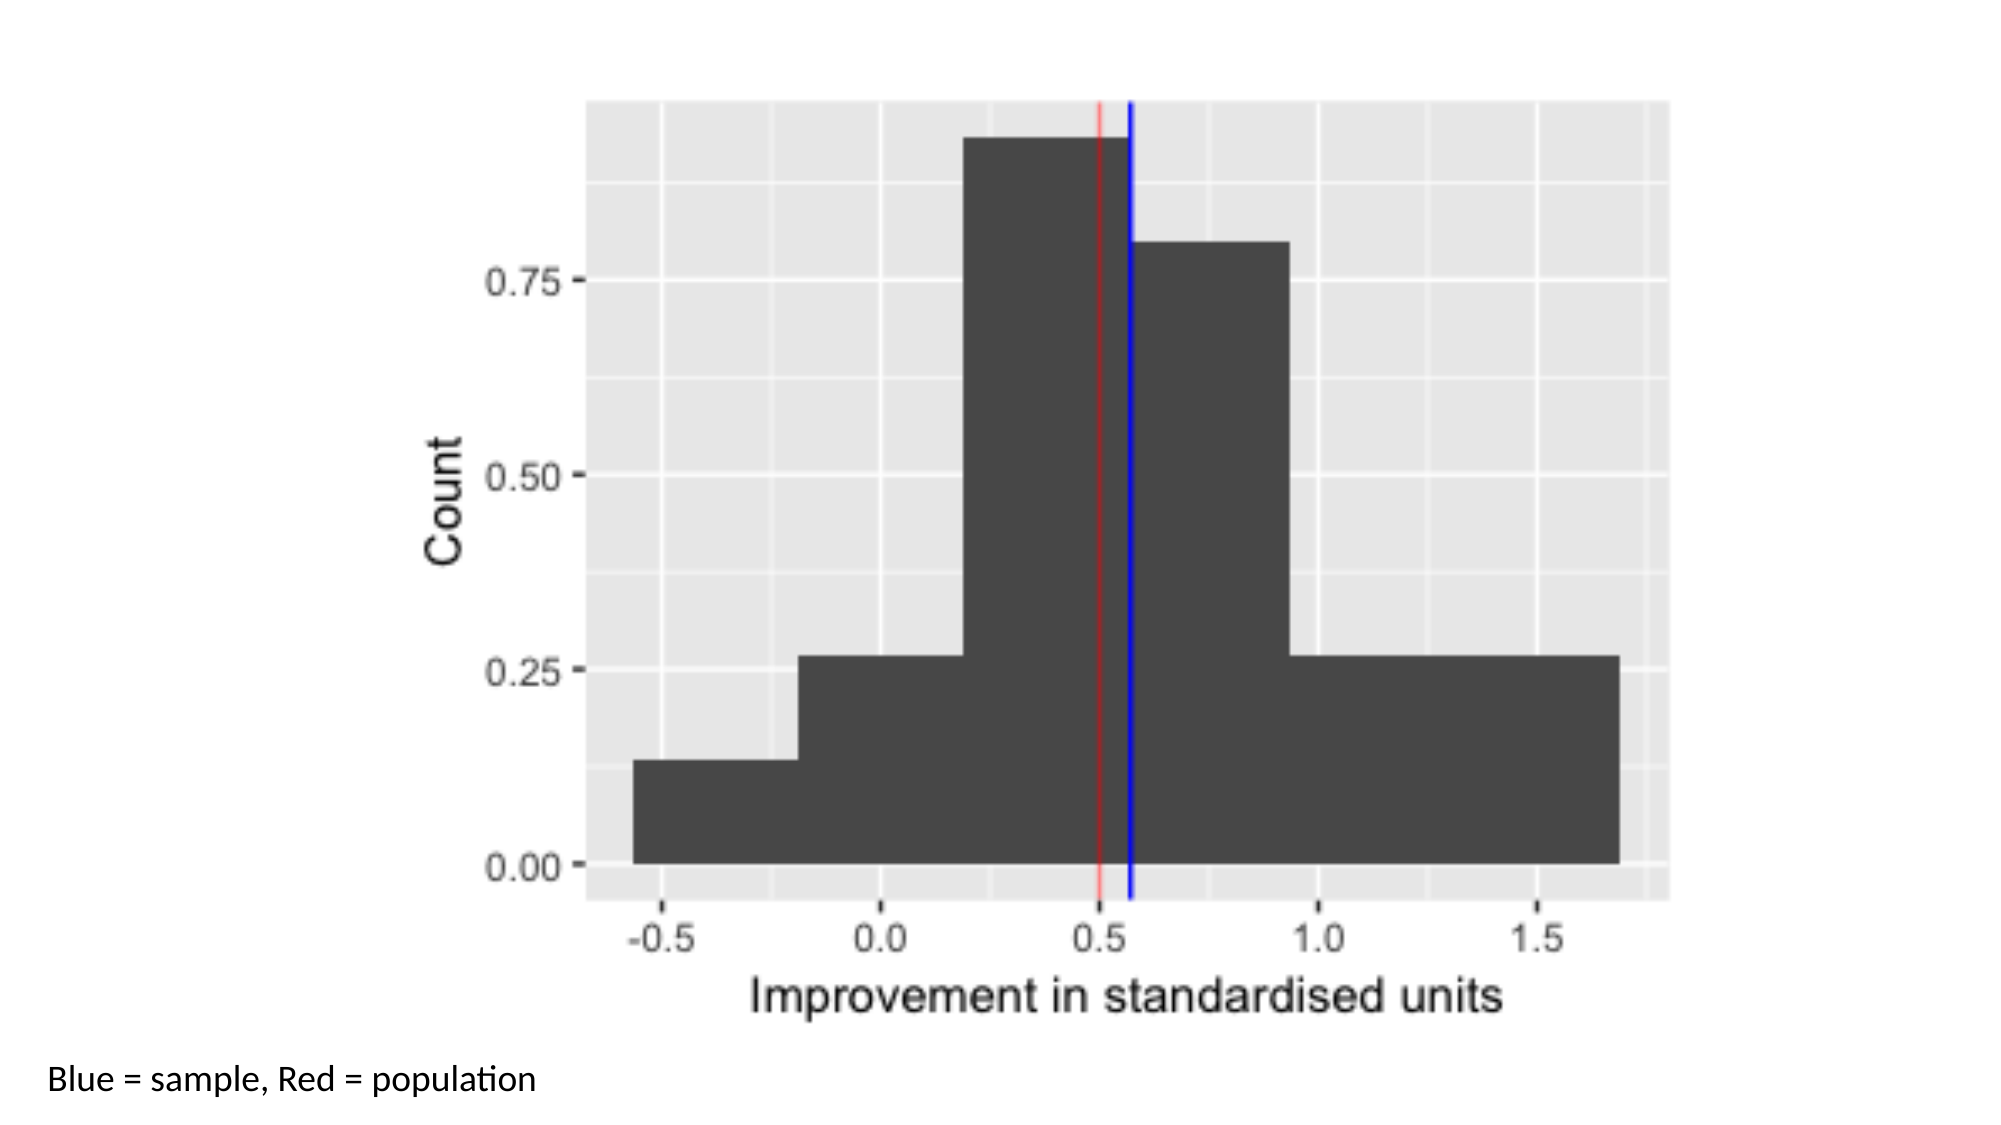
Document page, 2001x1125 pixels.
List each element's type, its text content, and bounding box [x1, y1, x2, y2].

picture [402, 78, 1695, 1047]
text_box Blue = sample, Red = population [32, 1046, 553, 1107]
